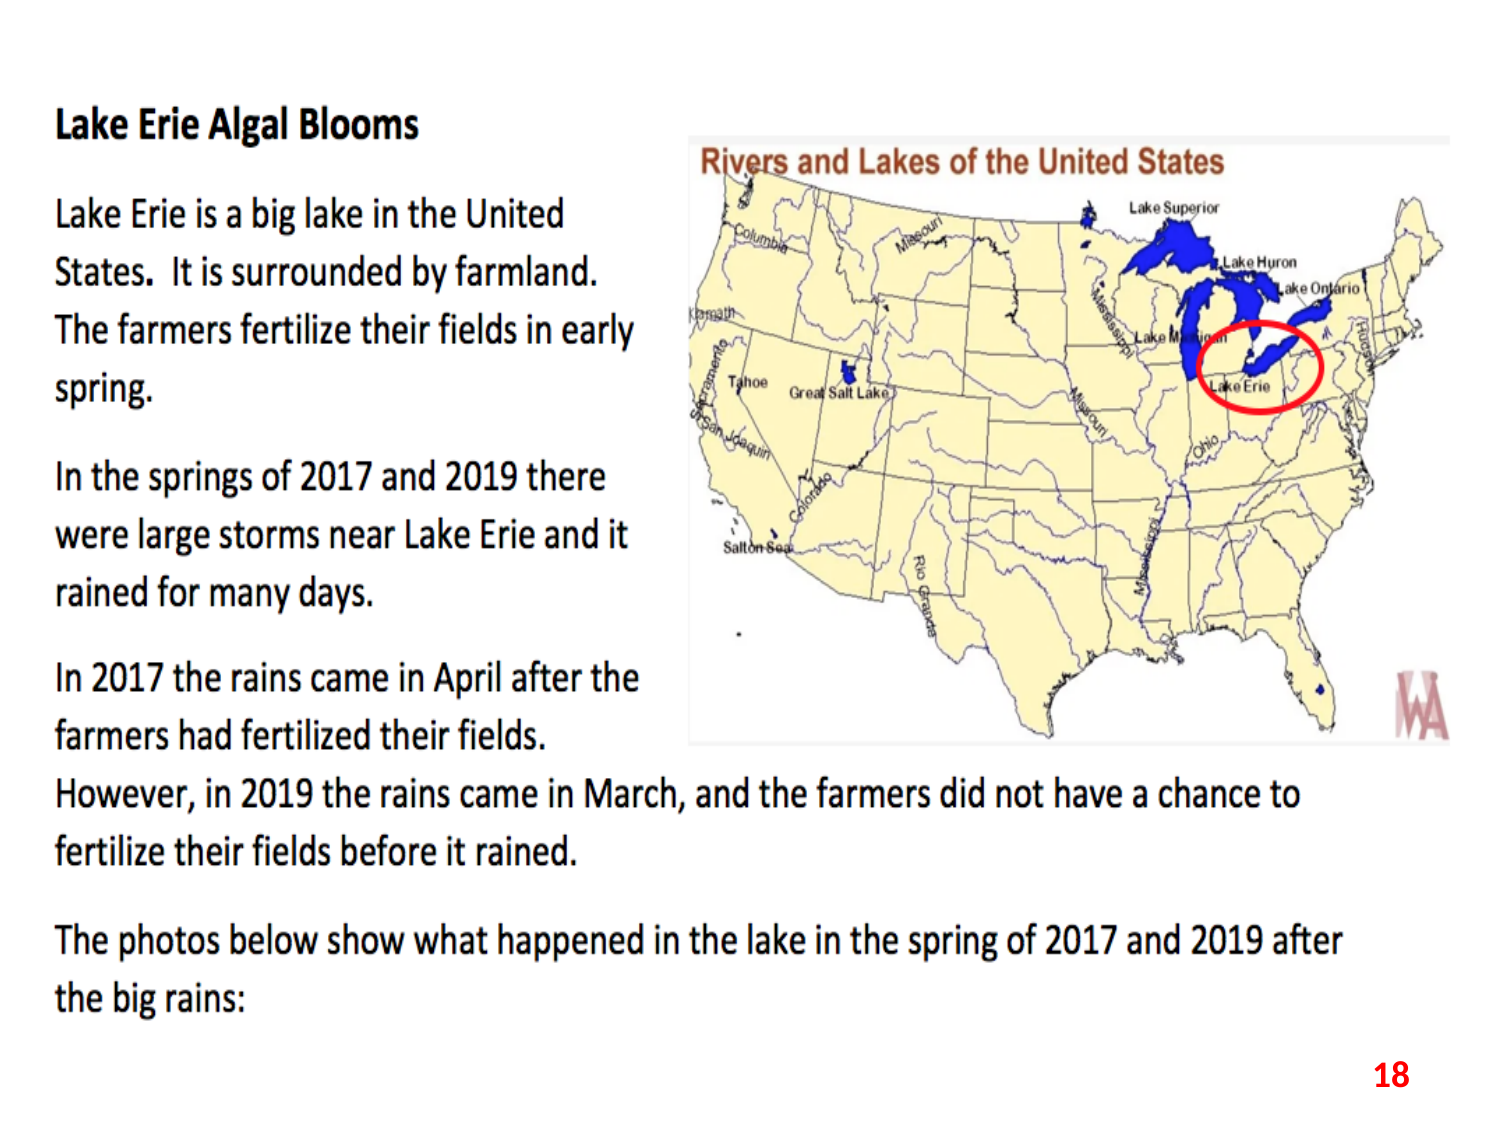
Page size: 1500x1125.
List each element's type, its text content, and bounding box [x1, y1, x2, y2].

slide_number 18 [1074, 1050, 1425, 1103]
picture [40, 78, 1464, 1043]
